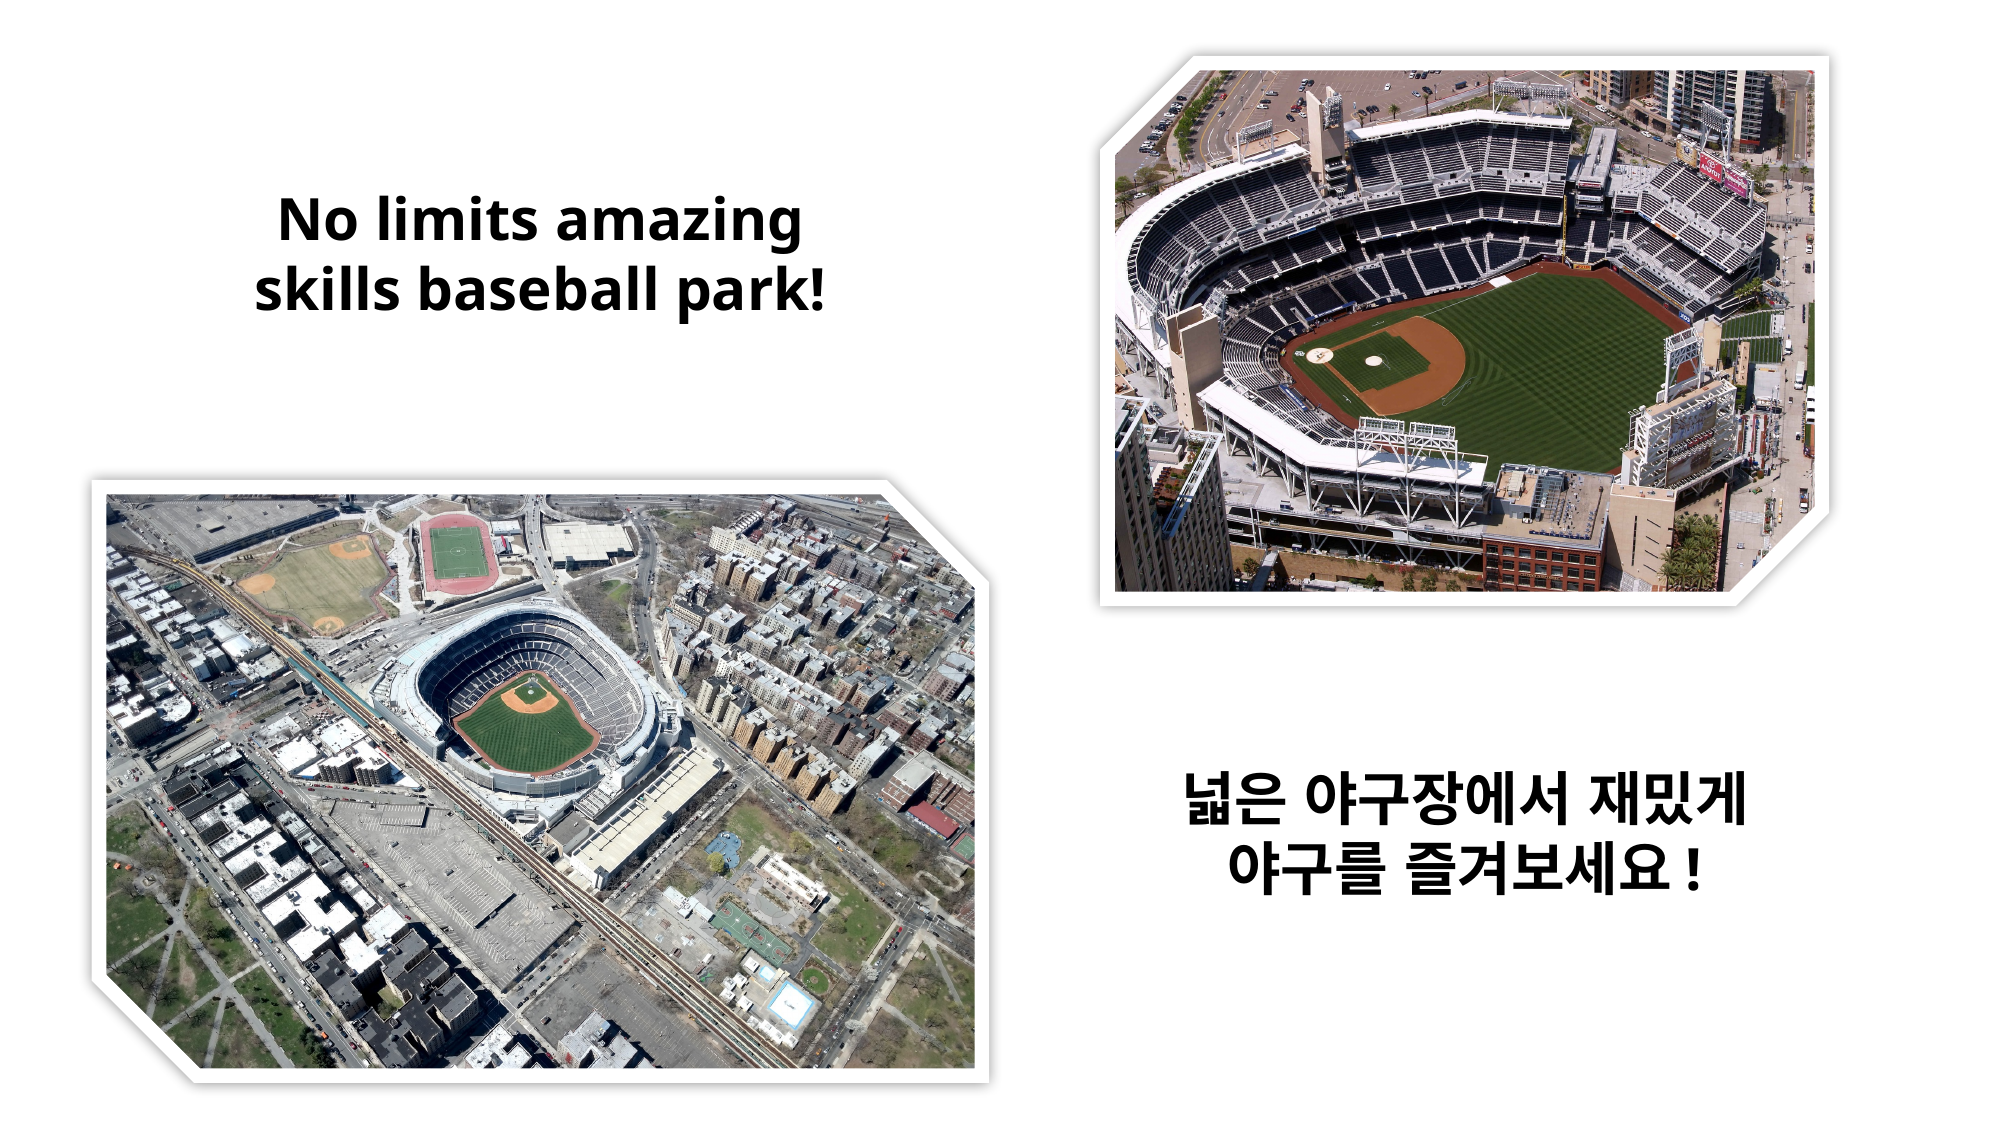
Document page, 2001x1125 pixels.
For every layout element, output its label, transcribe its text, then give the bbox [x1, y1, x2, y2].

text_box No limits amazing skills baseball park! [40, 174, 1041, 330]
picture [98, 486, 983, 1077]
text_box 넓은 야구장에서 재밌게 야구를 즐겨보세요! [983, 754, 1965, 910]
picture [1106, 62, 1823, 600]
